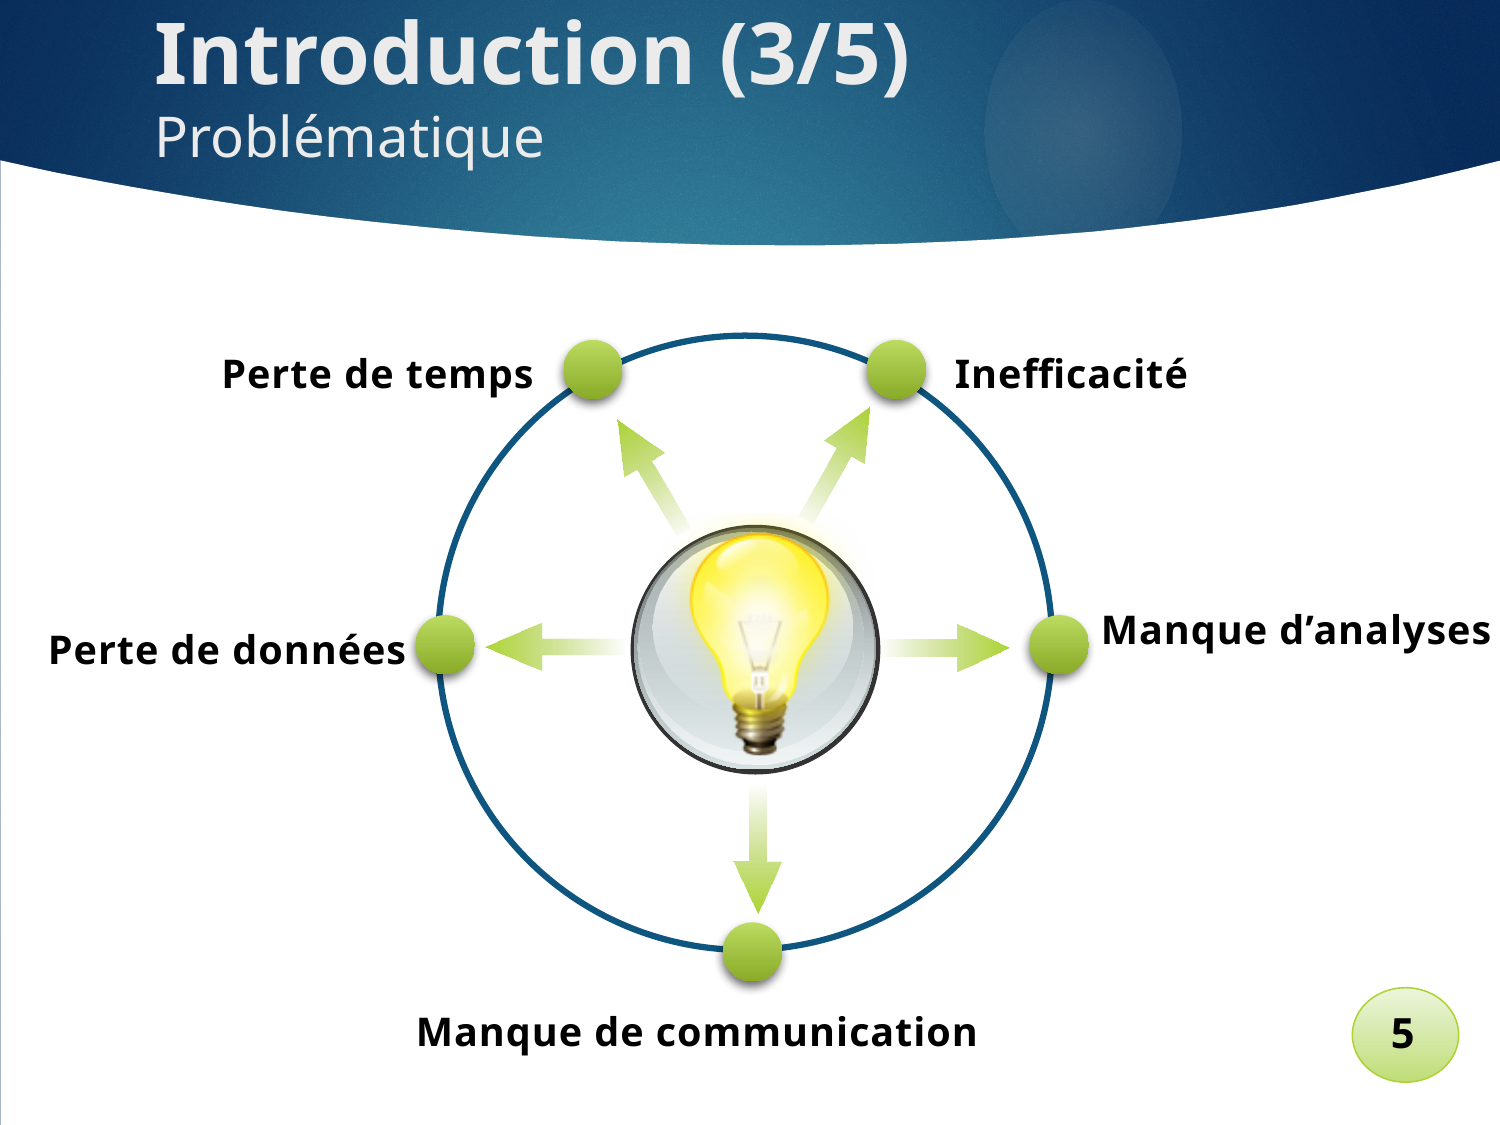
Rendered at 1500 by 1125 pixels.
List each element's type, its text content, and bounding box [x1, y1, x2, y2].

text_box [1371, 1072, 1440, 1083]
title Introduction (3/5) Problématique [139, 0, 1371, 168]
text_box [33, 335, 1500, 1063]
picture [638, 511, 886, 758]
